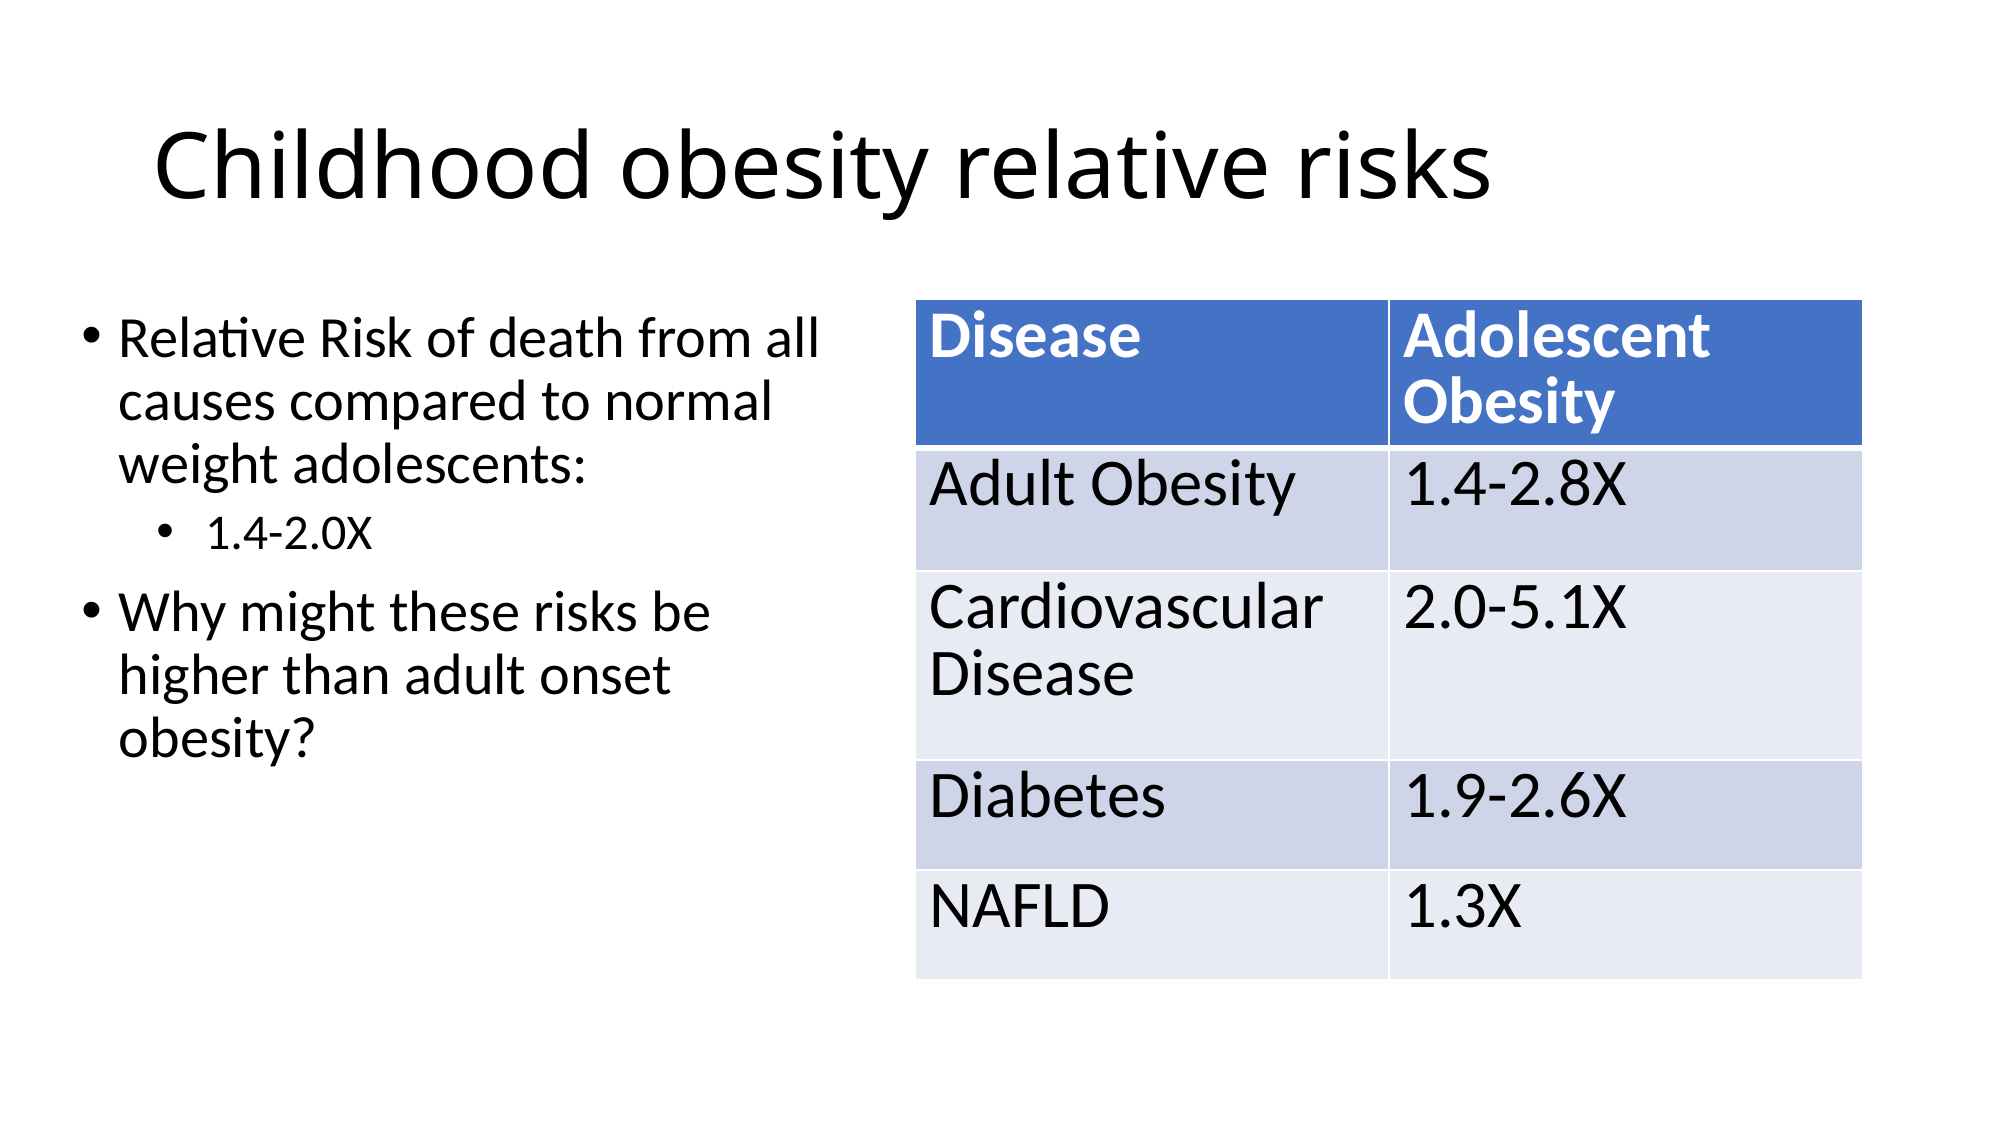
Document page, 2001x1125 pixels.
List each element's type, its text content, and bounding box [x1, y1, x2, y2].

table_cell Diabetes [916, 761, 1388, 869]
table_cell Adult Obesity [916, 451, 1388, 570]
table_cell 2.0-5.1X [1390, 572, 1862, 759]
table_header Disease [916, 300, 1388, 445]
table_cell 1.9-2.6X [1390, 761, 1862, 869]
table_cell 1.3X [1390, 871, 1862, 979]
table_cell Cardiovascular Disease [916, 572, 1388, 759]
table_cell NAFLD [916, 871, 1388, 979]
title Childhood obesity relative risks [137, 59, 1863, 278]
list Relative Risk of death from all causes compared to normal weight adolescents: 1.4-2.0X Why might these risks be higher than adult onset obesity? [66, 299, 854, 1014]
table_cell 1.4-2.8X [1390, 451, 1862, 570]
table_header Adolescent Obesity [1390, 300, 1862, 445]
